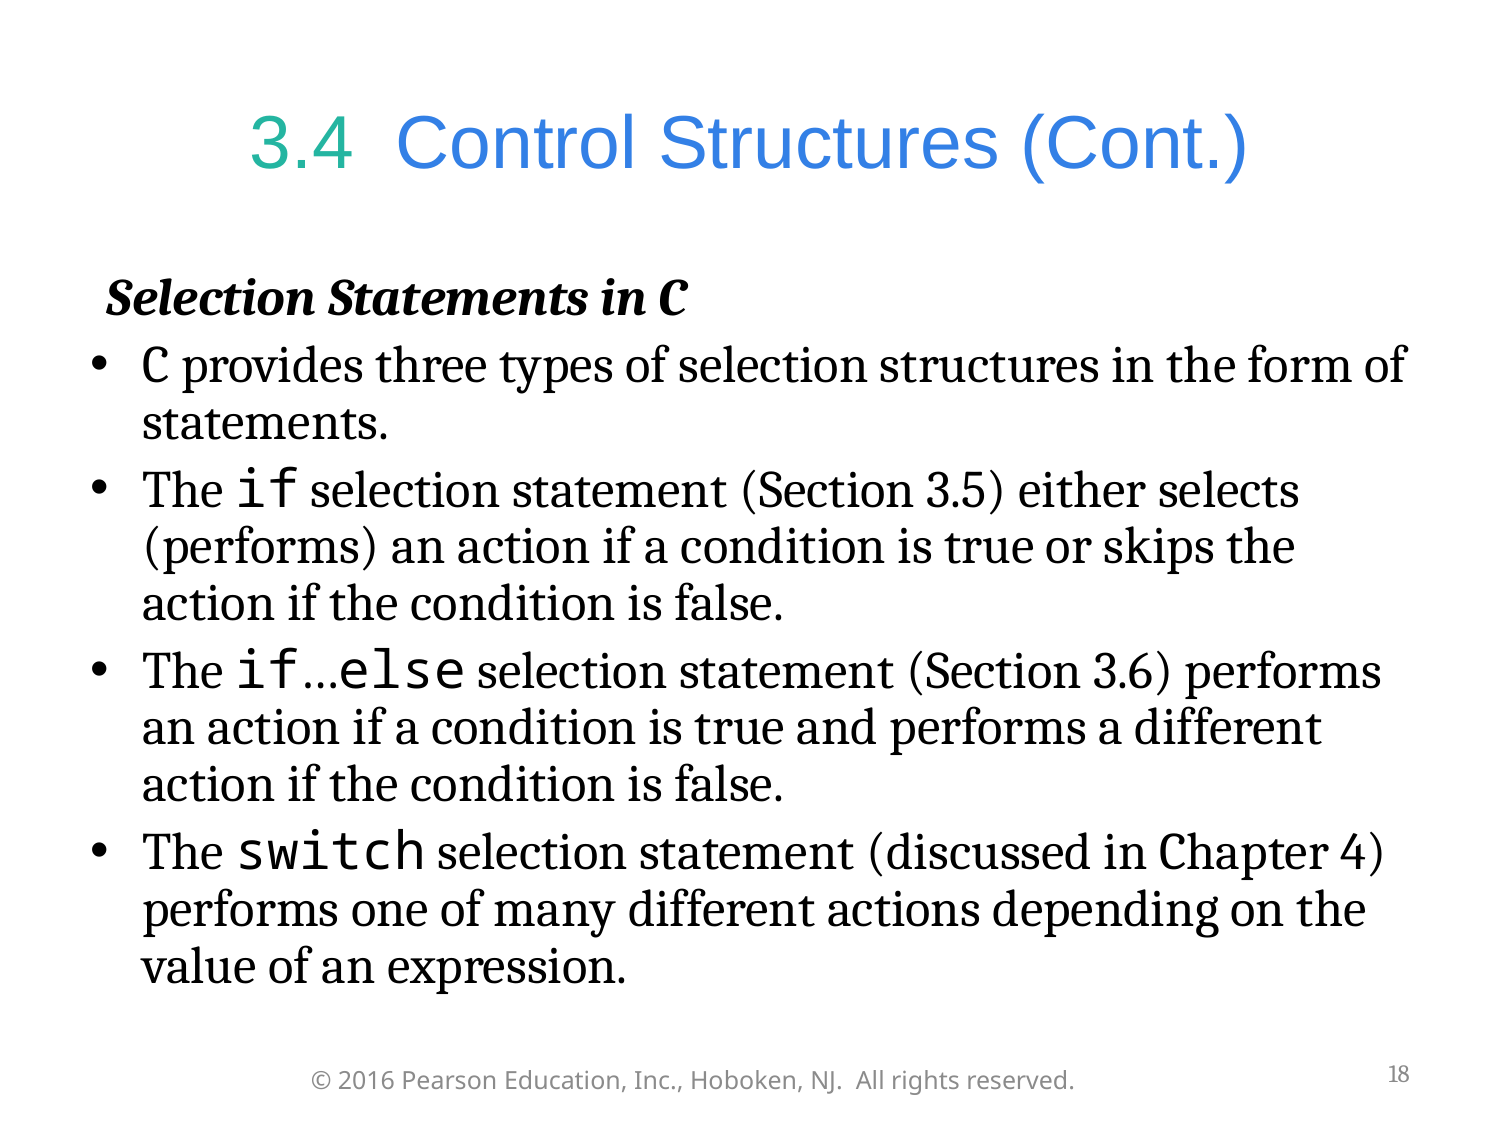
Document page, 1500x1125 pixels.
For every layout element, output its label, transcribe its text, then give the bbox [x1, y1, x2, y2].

title 3.4 Control Structures (Cont.) [75, 45, 1425, 233]
list Selection Statements in C C provides three types of selection structures in the form of statements. The if selection statement (Section 3.5) either selects (performs) an action if a condition is true or skips the action if the condition is false. The if…else selection statement (Section 3.6) performs an action if a condition is true and performs a different action if the condition is false. The switch selection statement (discussed in Chapter 4) performs one of many different actions depending on the value of an expression. [75, 262, 1425, 1005]
slide_number 18 [1074, 1042, 1425, 1103]
footer © 2016 Pearson Education, Inc., Hoboken, NJ. All rights reserved. [287, 1050, 1100, 1110]
